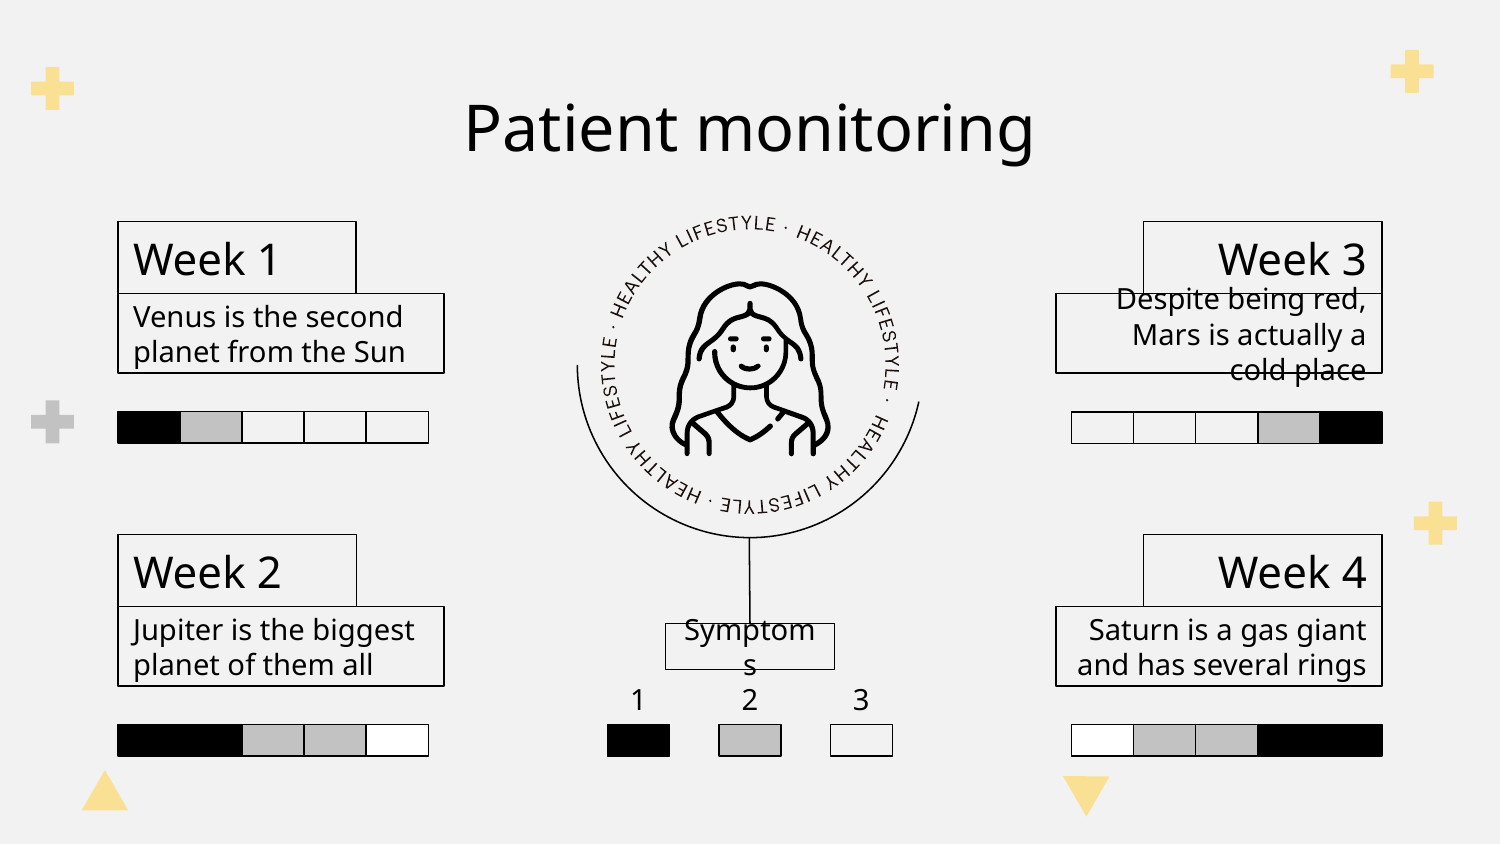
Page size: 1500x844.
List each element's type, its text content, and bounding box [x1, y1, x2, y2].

text_box [718, 724, 782, 756]
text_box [117, 411, 429, 444]
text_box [600, 215, 900, 515]
text_box [904, 398, 919, 444]
subtitle Despite being red, Mars is actually a cold place [1056, 293, 1382, 373]
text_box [1071, 724, 1383, 757]
title Week 2 [118, 534, 357, 607]
subtitle Venus is the second planet from the Sun [118, 293, 444, 373]
text_box [577, 364, 595, 441]
subtitle 1 [607, 675, 670, 722]
title Week 1 [118, 221, 356, 294]
subtitle 2 [718, 675, 782, 722]
text_box [607, 724, 670, 756]
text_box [1071, 411, 1383, 444]
text_box [830, 724, 893, 756]
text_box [117, 724, 429, 757]
title Patient monitoring [171, 88, 1328, 162]
title Week 3 [1143, 221, 1382, 294]
subtitle 3 [830, 675, 893, 722]
subtitle Jupiter is the biggest planet of them all [118, 606, 444, 687]
title Week 4 [1143, 534, 1382, 607]
subtitle Symptoms [665, 623, 835, 670]
subtitle Saturn is a gas giant and has several rings [1056, 606, 1382, 687]
text_box [678, 522, 822, 538]
